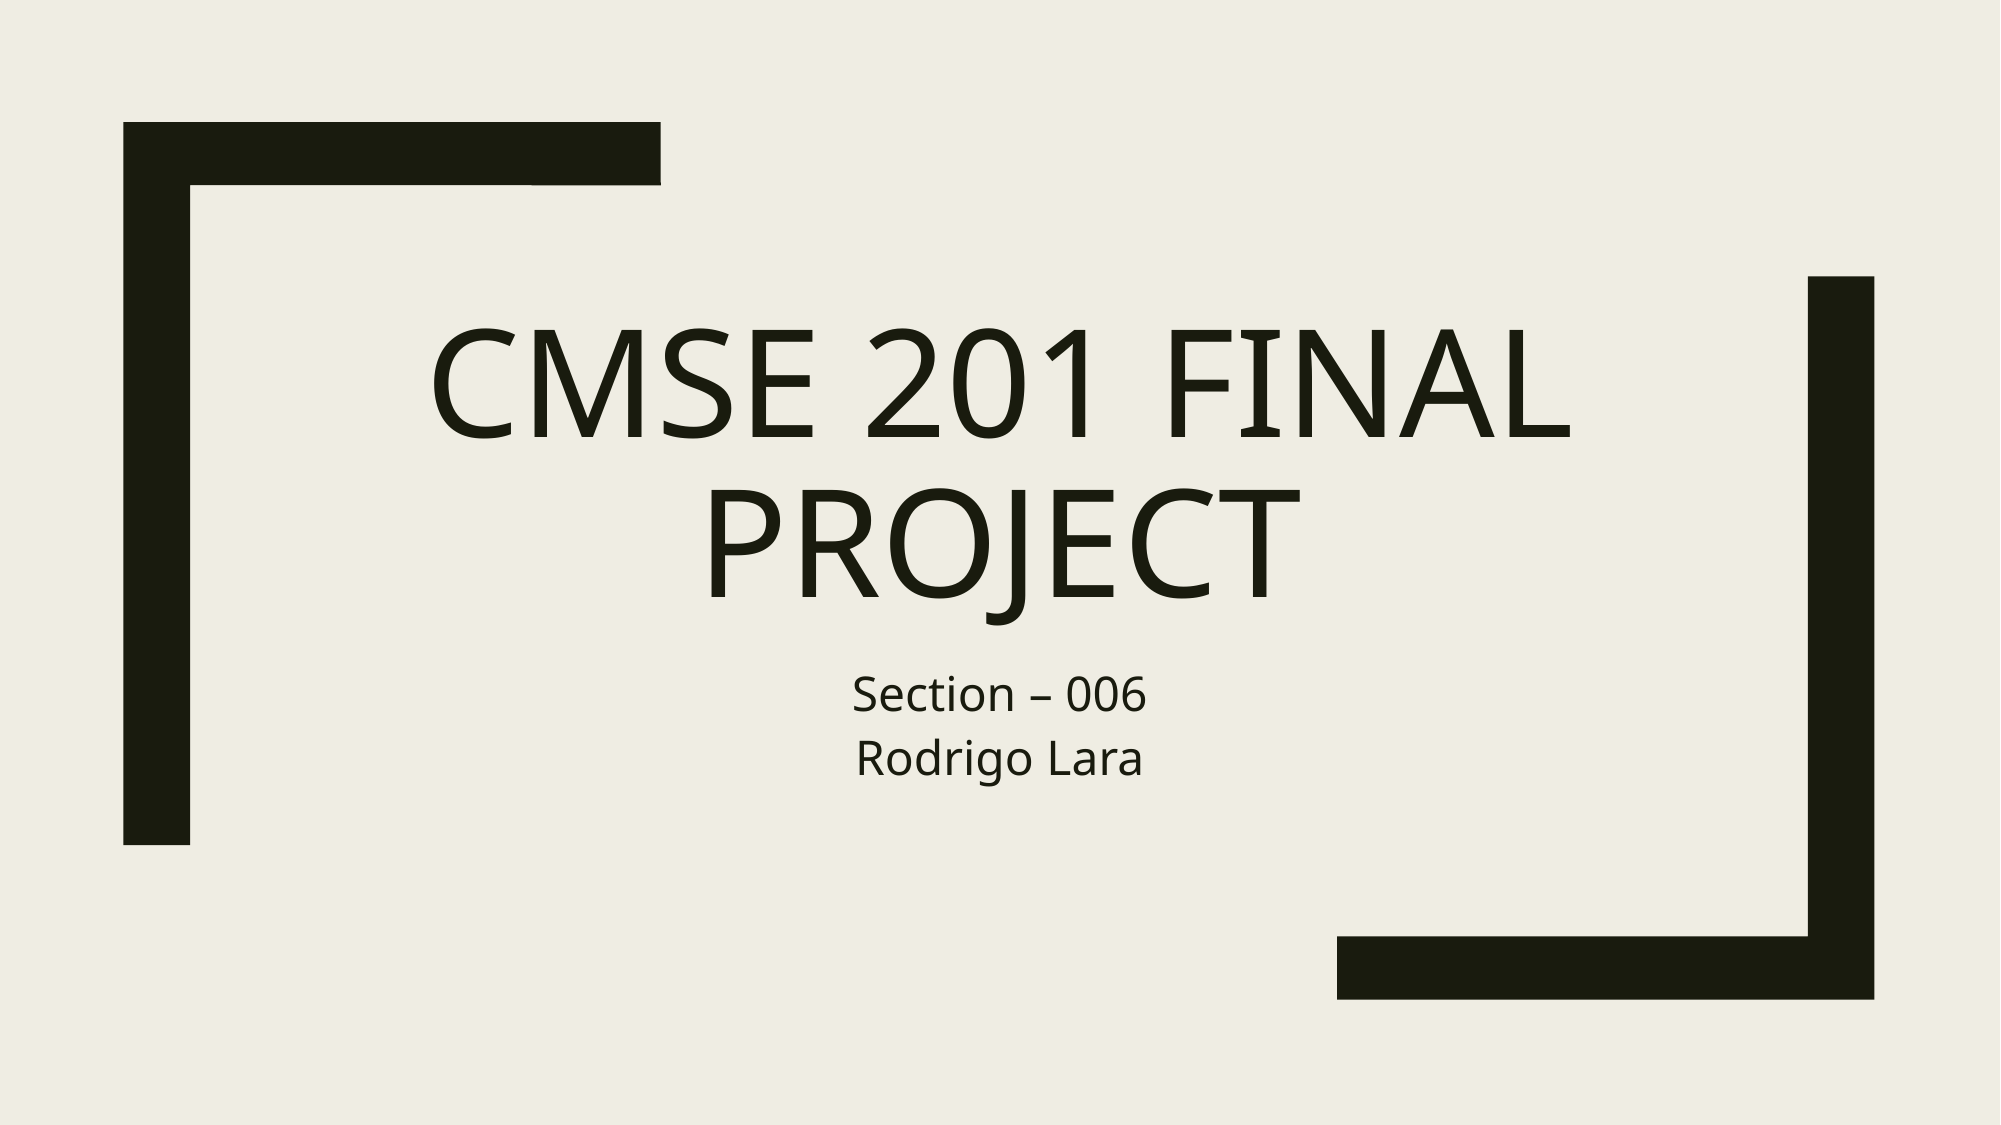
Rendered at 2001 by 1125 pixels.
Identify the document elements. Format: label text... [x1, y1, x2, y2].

title CMSE 201 Final Project [314, 293, 1686, 638]
subtitle Section – 006 Rodrigo Lara [439, 649, 1561, 828]
